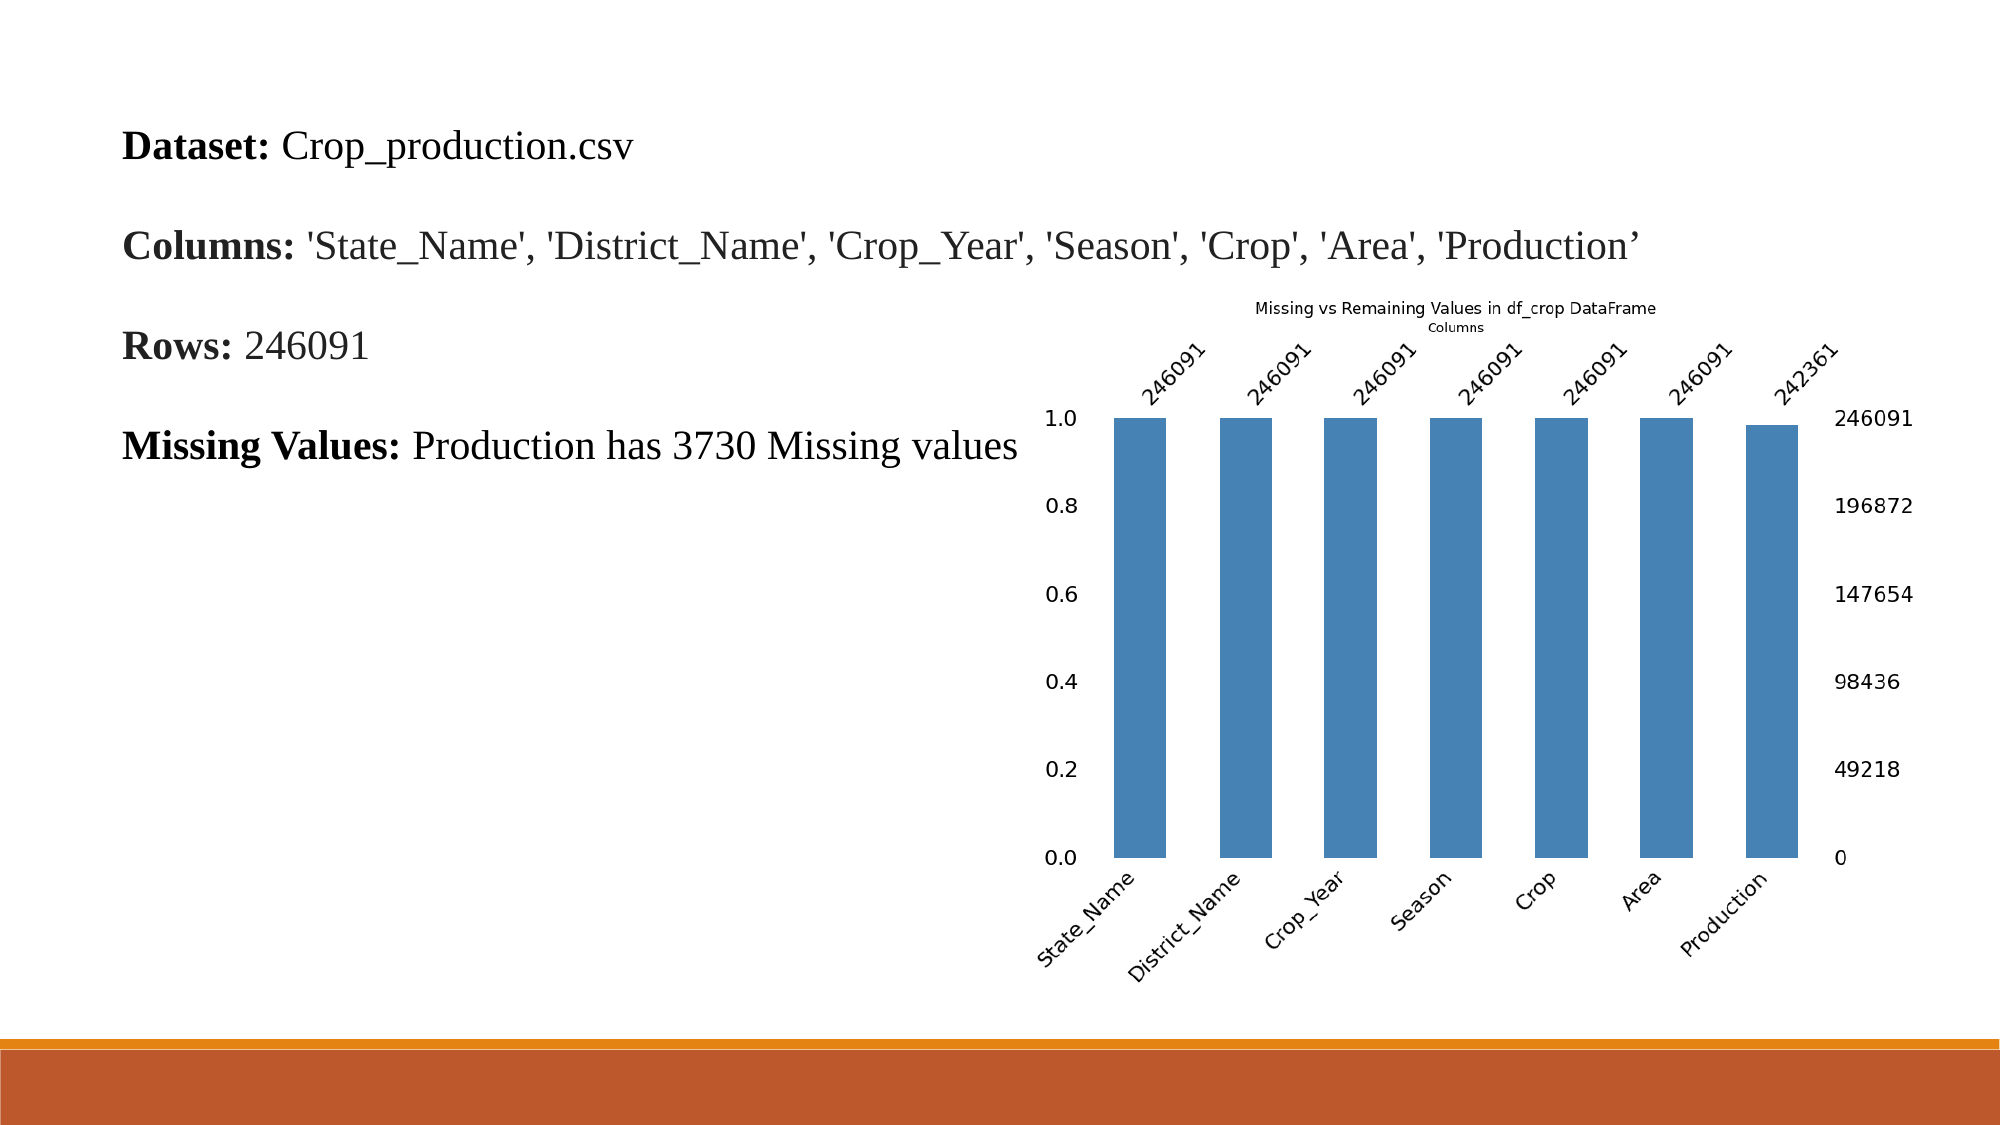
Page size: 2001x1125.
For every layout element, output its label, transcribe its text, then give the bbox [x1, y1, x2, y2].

picture [1025, 291, 1923, 996]
text_box Dataset: Crop_production.csv Columns: 'State_Name', 'District_Name', 'Crop_Year', 'Season', 'Crop', 'Area', 'Production’ Rows: 246091 Missing Values: Production has 3730 Missing values [107, 110, 1698, 526]
